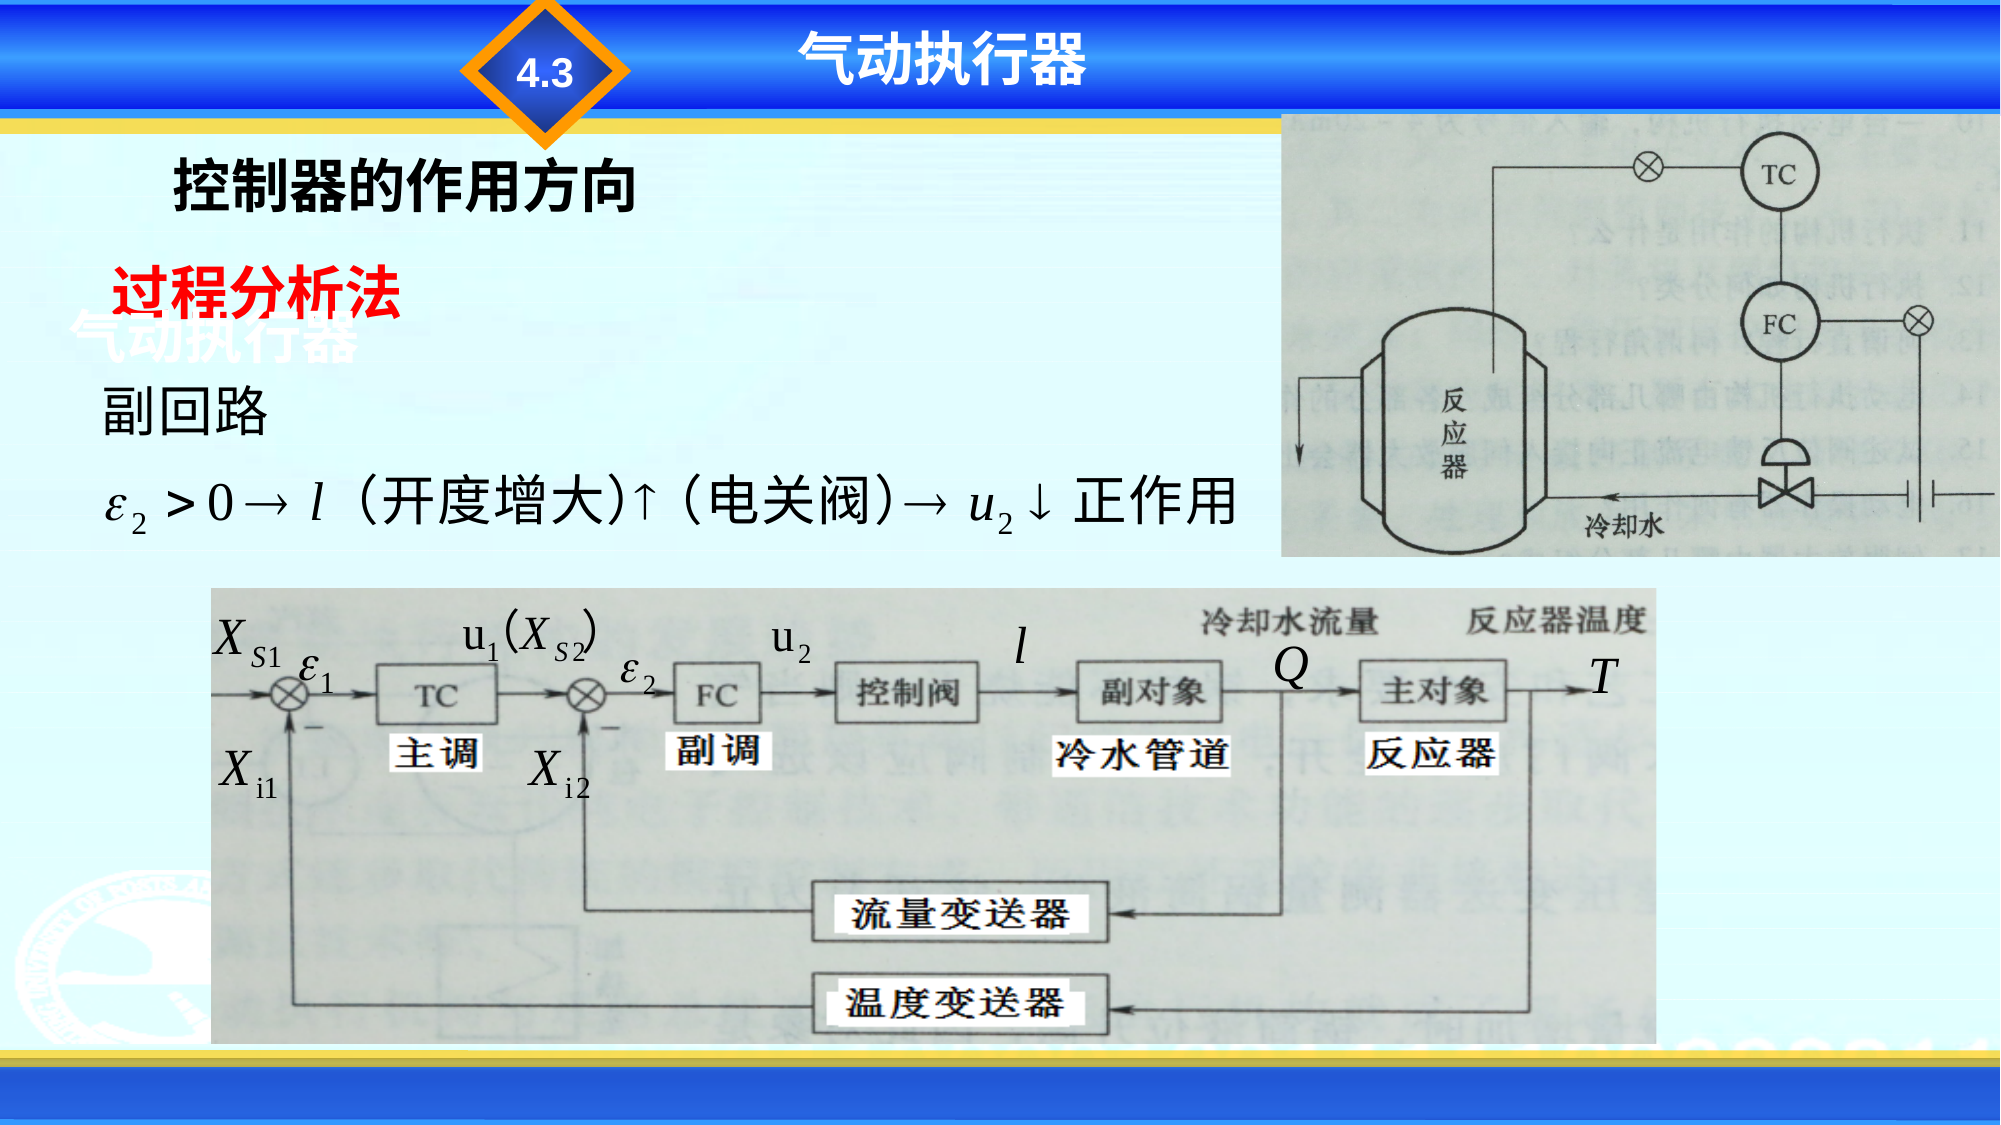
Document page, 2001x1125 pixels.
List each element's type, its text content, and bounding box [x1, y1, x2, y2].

text_box 过程分析法 [97, 249, 419, 334]
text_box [95, 374, 1243, 548]
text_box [539, 560, 860, 637]
picture [1280, 114, 2000, 558]
text_box 气动执行器 [53, 292, 375, 378]
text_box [201, 588, 1657, 1044]
text_box 控制器的作用方向 [158, 141, 654, 227]
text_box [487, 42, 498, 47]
text_box 4.3 [468, 0, 623, 141]
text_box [469, 51, 488, 64]
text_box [602, 51, 622, 64]
text_box 气动执行器 [782, 15, 1104, 100]
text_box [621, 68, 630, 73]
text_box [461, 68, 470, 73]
picture [0, 1067, 2000, 1120]
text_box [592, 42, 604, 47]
